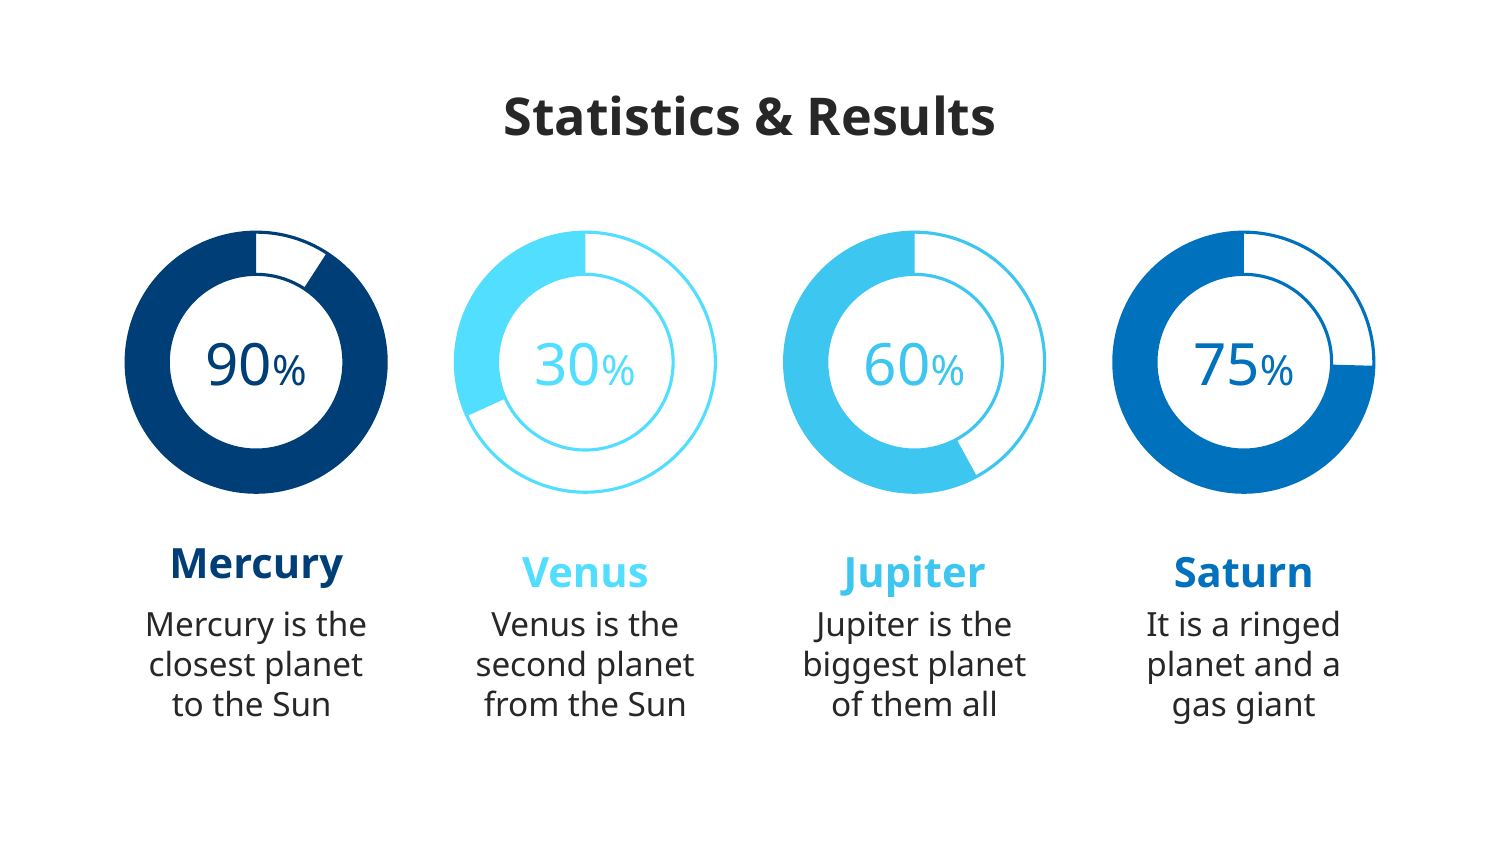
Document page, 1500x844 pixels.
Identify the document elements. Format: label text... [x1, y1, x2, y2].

text_box Mercury [133, 514, 379, 594]
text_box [125, 231, 387, 493]
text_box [455, 231, 716, 493]
text_box Venus [462, 523, 709, 602]
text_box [1113, 231, 1375, 493]
text_box Jupiter [791, 523, 1038, 602]
text_box Saturn [1121, 523, 1367, 602]
text_box It is a ringed planet and a gas giant [1113, 588, 1374, 746]
text_box Mercury is the closest planet to the Sun [126, 588, 387, 746]
title Statistics & Results [75, 67, 1425, 150]
text_box Jupiter is the biggest planet of them all [784, 588, 1045, 746]
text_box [784, 231, 1045, 493]
text_box Venus is the second planet from the Sun [455, 588, 716, 746]
